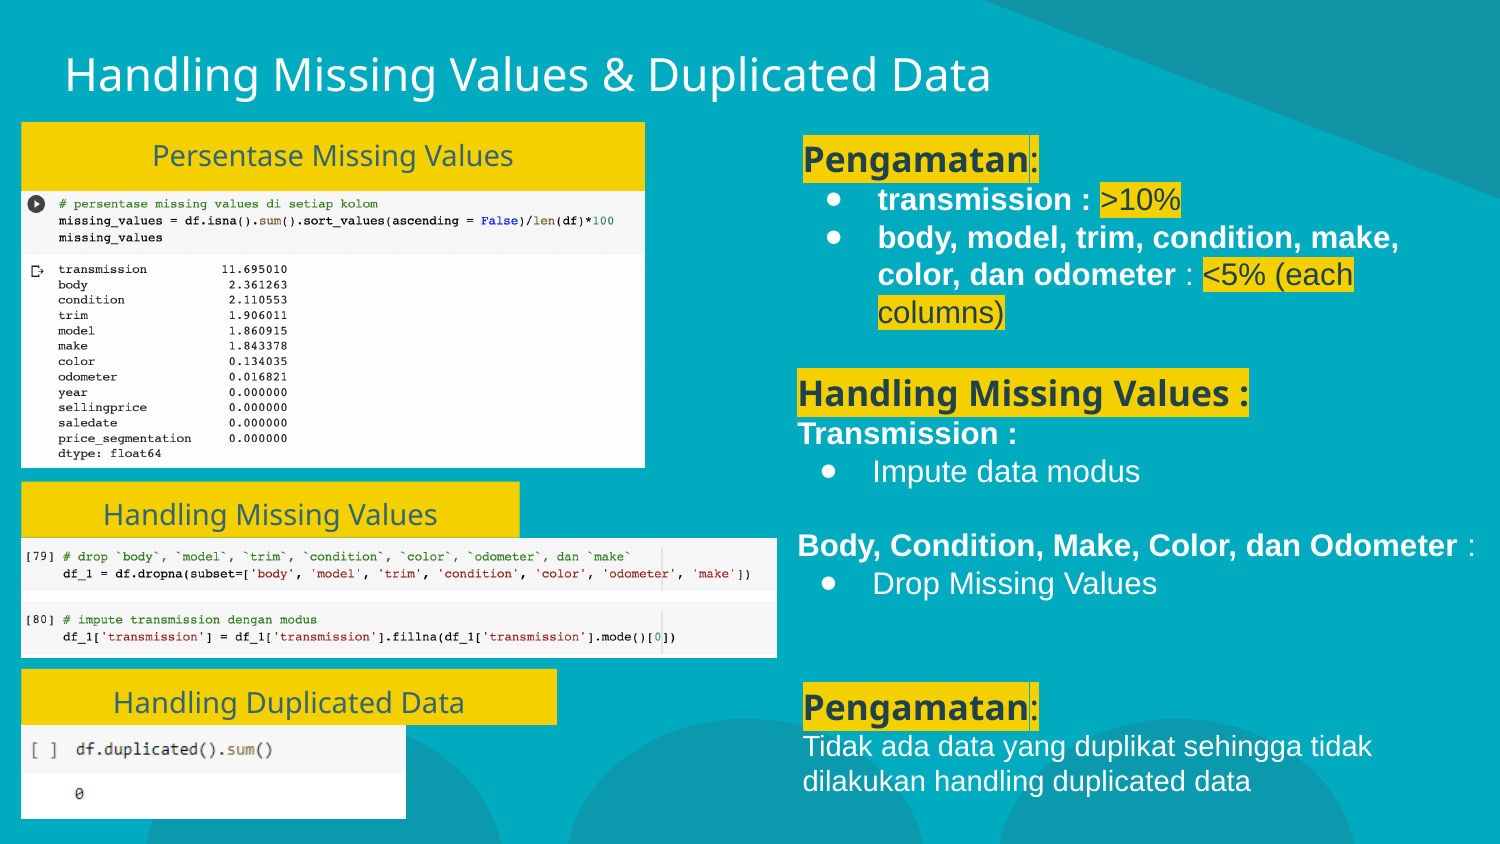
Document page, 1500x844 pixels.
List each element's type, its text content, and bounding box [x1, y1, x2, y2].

title Handling Missing Values & Duplicated Data [49, 26, 1417, 121]
picture [21, 191, 646, 468]
subtitle Pengamatan: Tidak ada data yang duplikat sehingga tidak dilakukan handling duplicated data [787, 669, 1426, 820]
subtitle Pengamatan: transmission : >10% body, model, trim, condition, make, color, dan odometer : <5% (each columns) [787, 122, 1426, 326]
subtitle Persentase Missing Values [21, 122, 645, 191]
picture [21, 538, 777, 658]
subtitle Handling Missing Values [21, 481, 520, 538]
subtitle Handling Missing Values : Transmission : Impute data modus Body, Condition, Make, Color, dan Odometer : Drop Missing Values [782, 355, 1500, 560]
subtitle Handling Duplicated Data [21, 668, 557, 725]
picture [21, 724, 406, 819]
